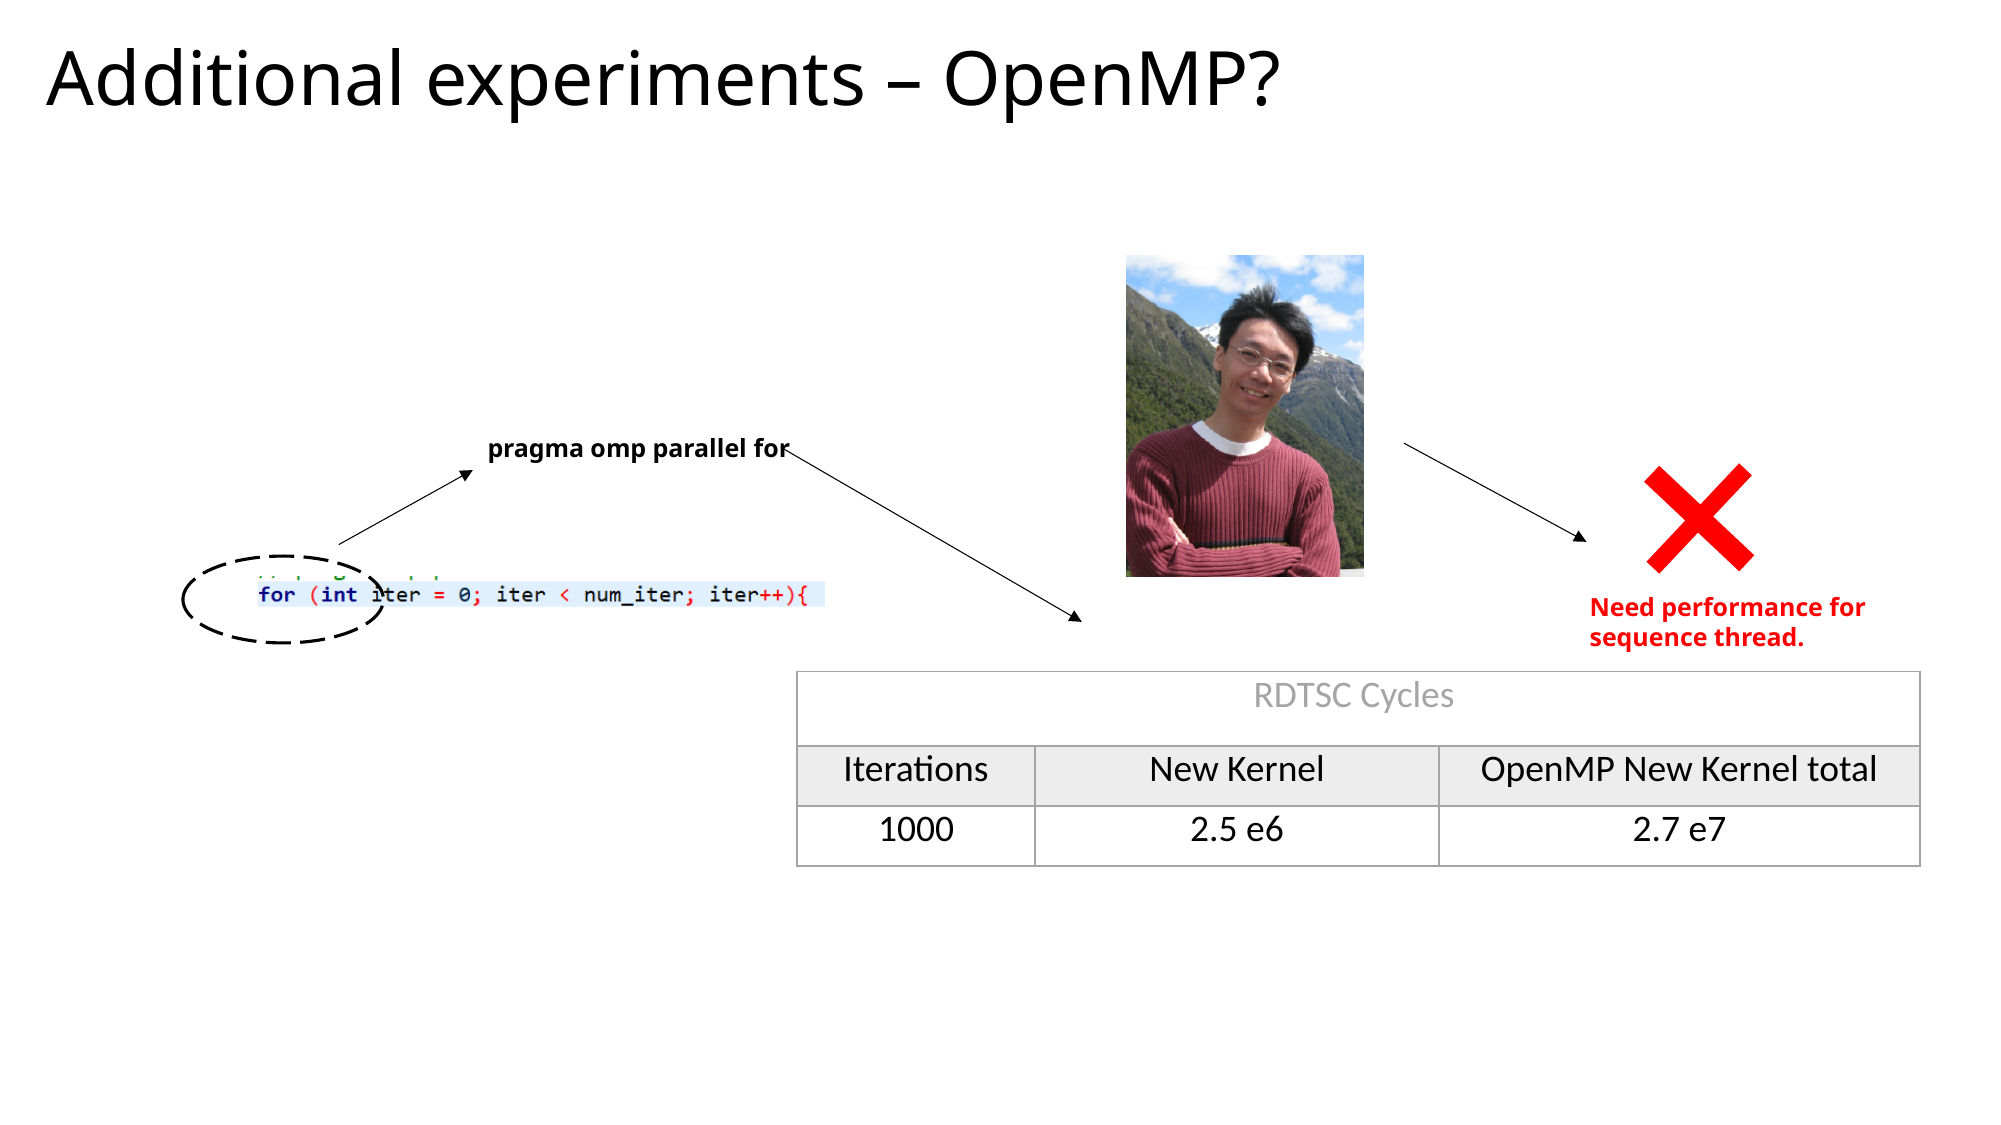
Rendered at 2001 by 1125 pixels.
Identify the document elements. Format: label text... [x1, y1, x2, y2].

text_box [1642, 461, 1756, 576]
table_cell 2.5 e6 [1036, 807, 1438, 865]
picture [1126, 255, 1364, 577]
table_cell 2.7 e7 [1440, 807, 1919, 865]
table_cell OpenMP New Kernel total [1440, 747, 1919, 805]
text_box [338, 470, 473, 545]
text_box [780, 447, 1082, 622]
table_cell 1000 [798, 807, 1034, 865]
text_box [181, 555, 381, 644]
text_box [1403, 443, 1587, 542]
table_cell New Kernel [1036, 747, 1438, 805]
text_box Need performance for sequence thread. [1574, 583, 1885, 659]
text_box Additional experiments – OpenMP? [31, 24, 1865, 127]
table_header RDTSC Cycles [798, 672, 1919, 745]
picture [257, 576, 780, 609]
text_box pragma omp parallel for [472, 424, 810, 470]
table_cell Iterations [798, 747, 1034, 805]
